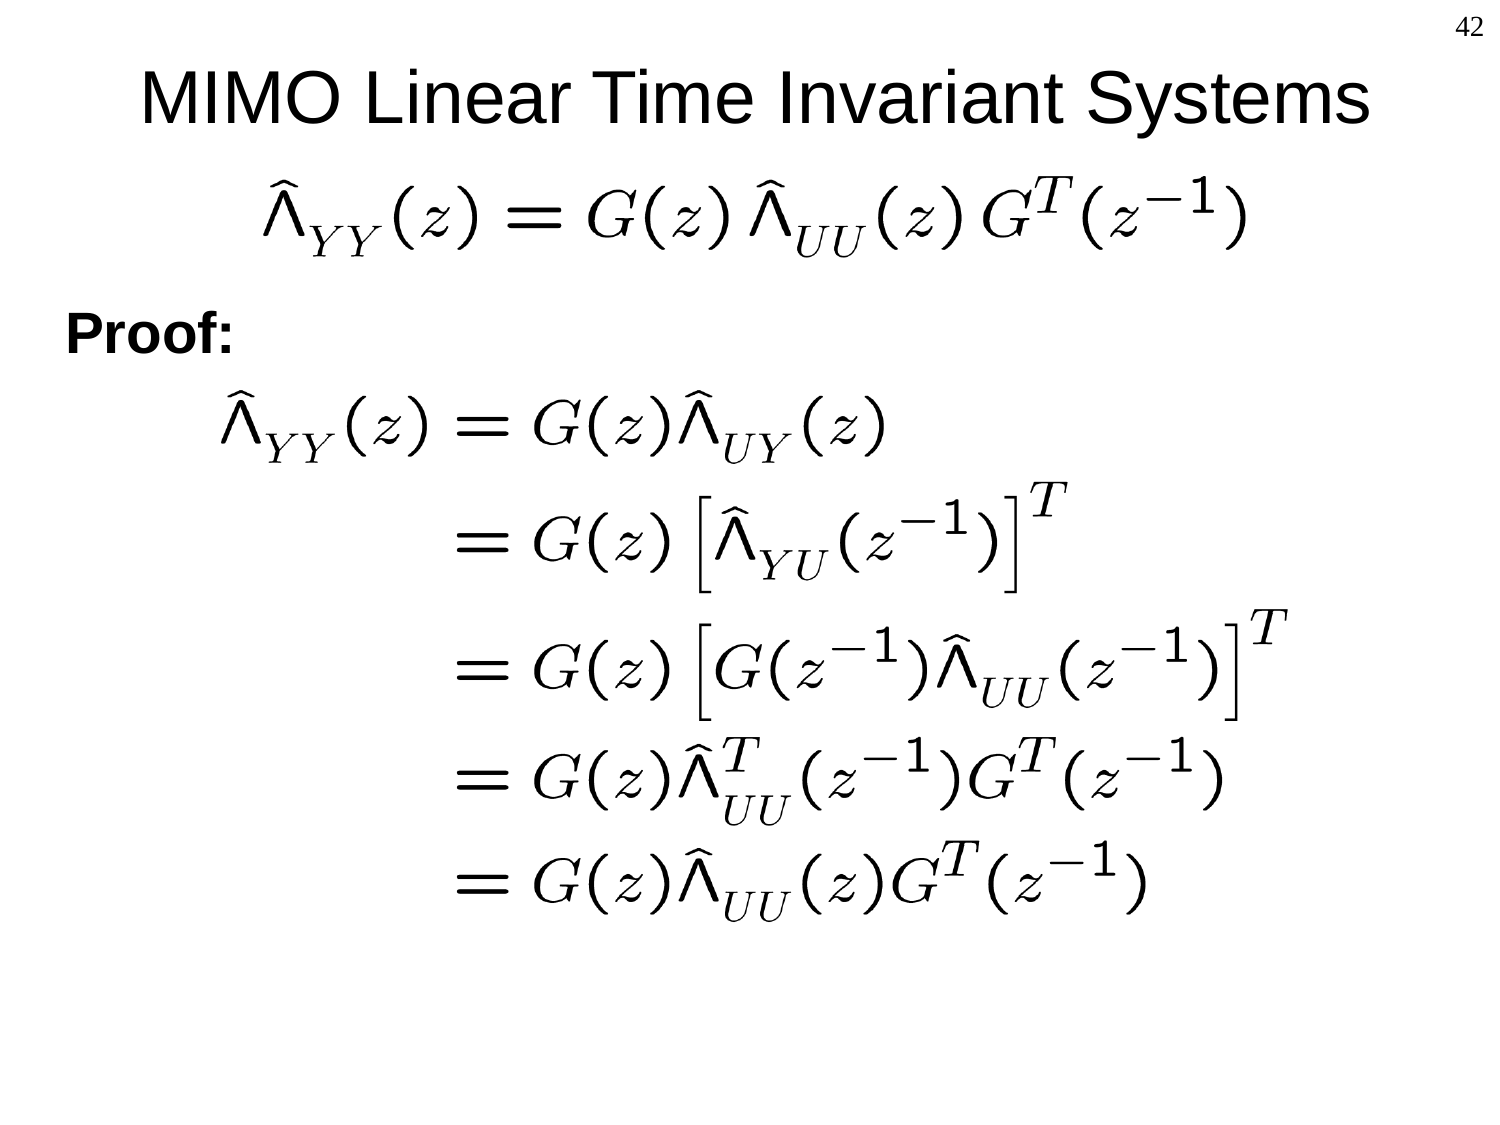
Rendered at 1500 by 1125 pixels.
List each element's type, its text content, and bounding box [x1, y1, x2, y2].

picture [262, 174, 1246, 260]
slide_number 42 [1187, 0, 1500, 76]
picture [218, 387, 1290, 923]
list Proof: [49, 287, 1451, 976]
title MIMO Linear Time Invariant Systems [37, 0, 1476, 188]
